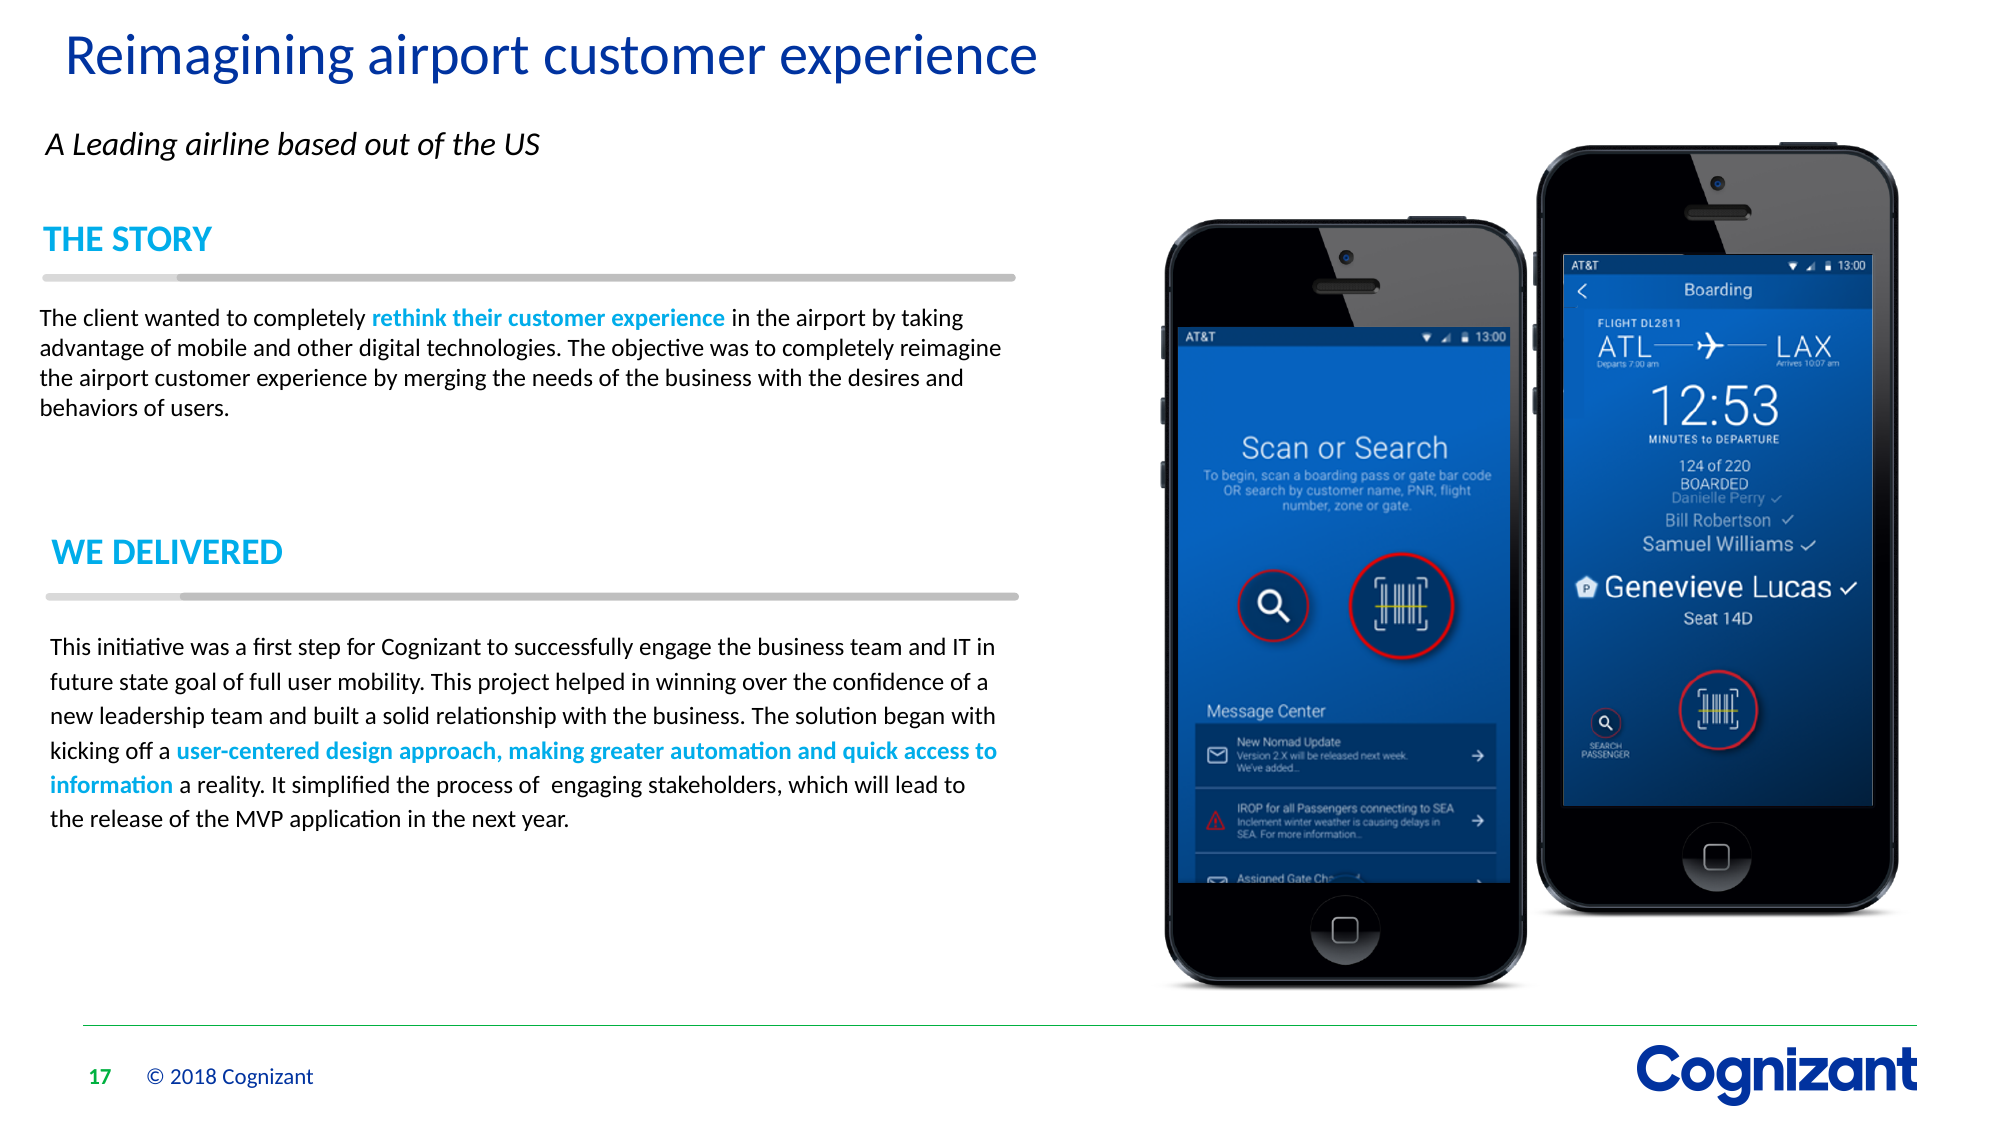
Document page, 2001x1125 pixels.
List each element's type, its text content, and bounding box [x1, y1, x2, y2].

text_box This initiative was a first step for Cognizant to successfully engage the business team and IT in future state goal of full user mobility. This project helped in winning over the confidence of a new leadership team and built a solid relationship with the business. The solution began with kicking off a user-centered design approach, making greater automation and quick access to information a reality. It simplified the process of engaging stakeholders, which will lead to the release of the MVP application in the next year. [35, 619, 1019, 841]
title Reimagining airport customer experience [64, 24, 1941, 88]
text_box THE STORY [28, 206, 228, 267]
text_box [42, 273, 1016, 282]
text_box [1151, 142, 1911, 991]
text_box The client wanted to completely rethink their customer experience in the airport by taking advantage of mobile and other digital technologies. The objective was to completely reimagine the airport customer experience by merging the needs of the business with the desires and behaviors of users. [24, 294, 1040, 429]
picture [1637, 1045, 1917, 1106]
text_box WE DELIVERED [36, 519, 299, 580]
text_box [45, 592, 1019, 601]
text_box A Leading airline based out of the US [30, 115, 556, 170]
